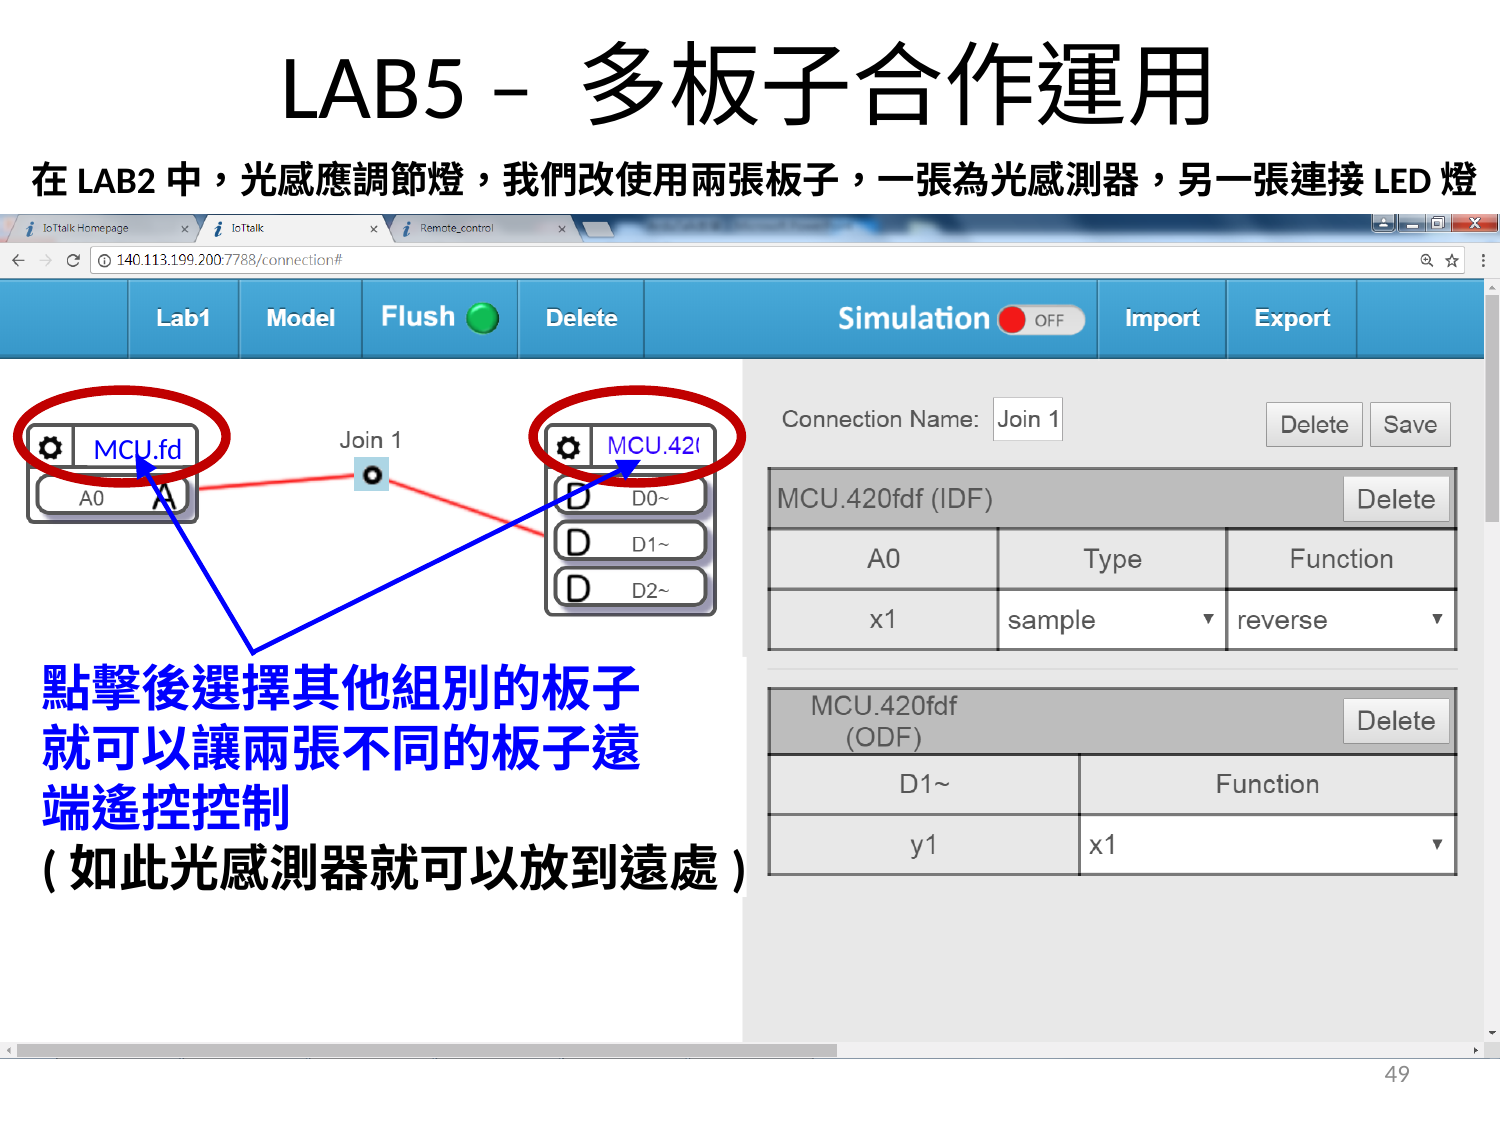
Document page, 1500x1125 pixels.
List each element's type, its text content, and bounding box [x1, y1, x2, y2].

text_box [250, 459, 642, 654]
slide_number 49 [1074, 1066, 1425, 1103]
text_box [135, 453, 255, 656]
text_box LAB5 – 多板子合作運用 [74, 19, 1425, 148]
picture [0, 214, 1500, 1059]
text_box 在LAB2中，光感應調節燈，我們改使用兩張板子，一張為光感測器，另一張連接LED燈 [16, 148, 1493, 209]
